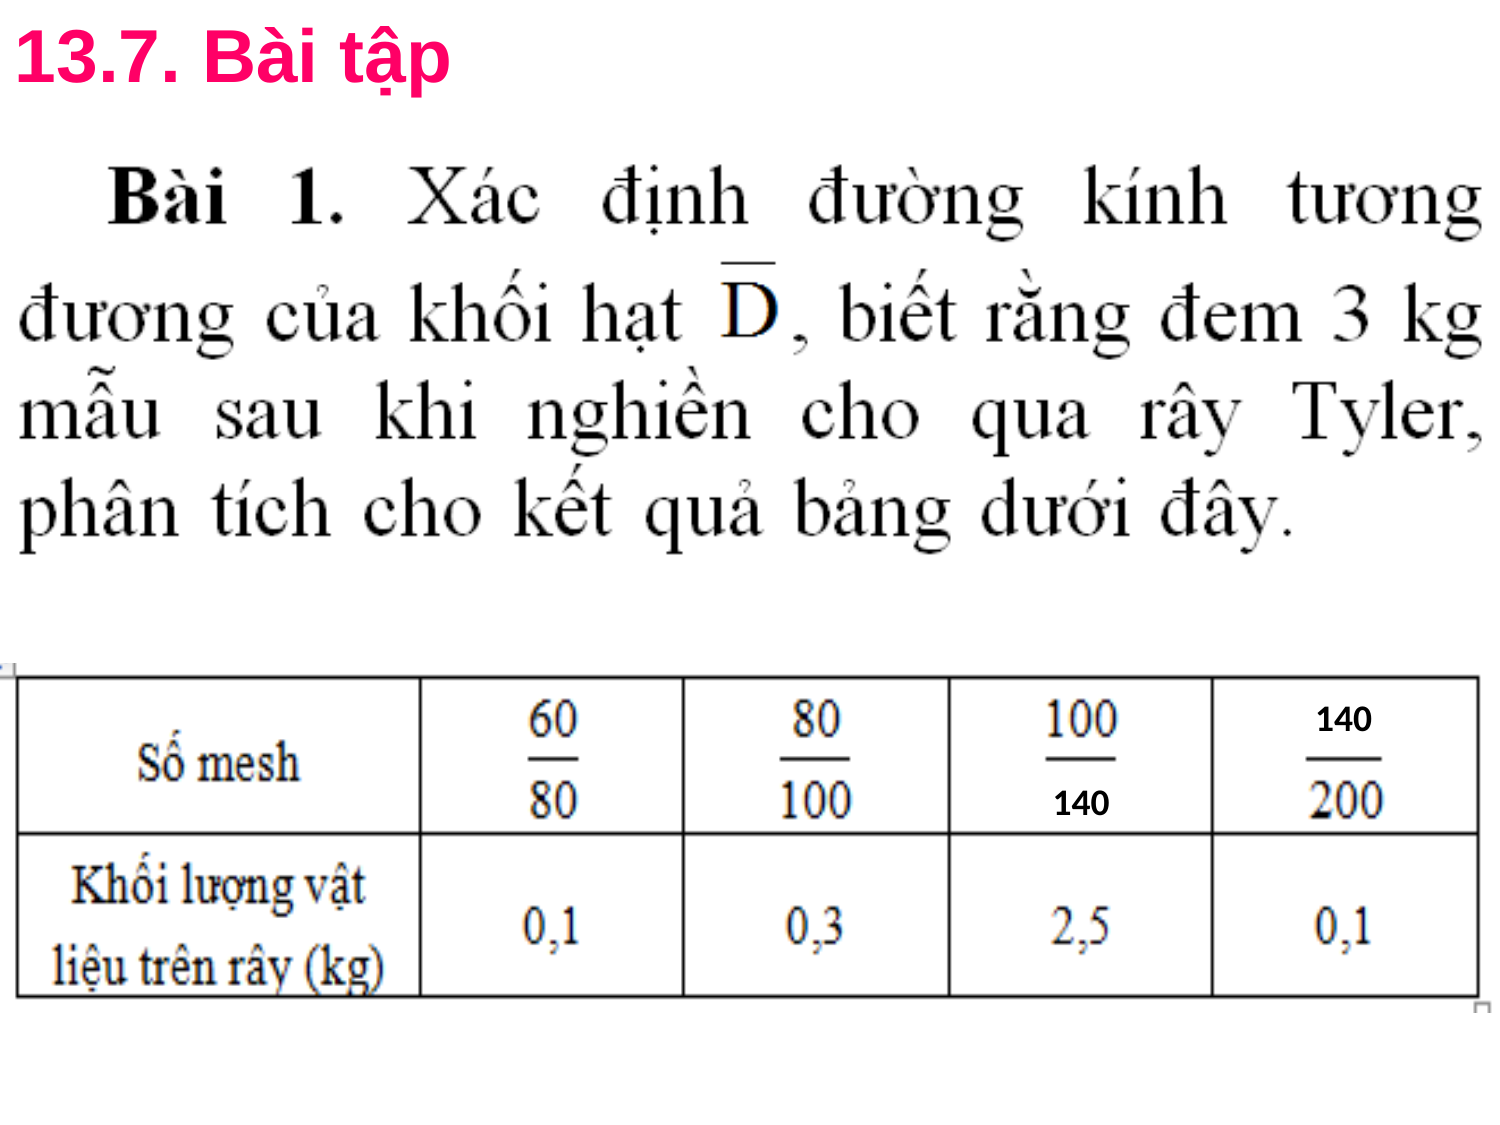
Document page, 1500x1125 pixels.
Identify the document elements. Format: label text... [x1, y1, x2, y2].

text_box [0, 145, 1500, 1013]
text_box 13.7. Bài tập [0, 0, 1500, 105]
